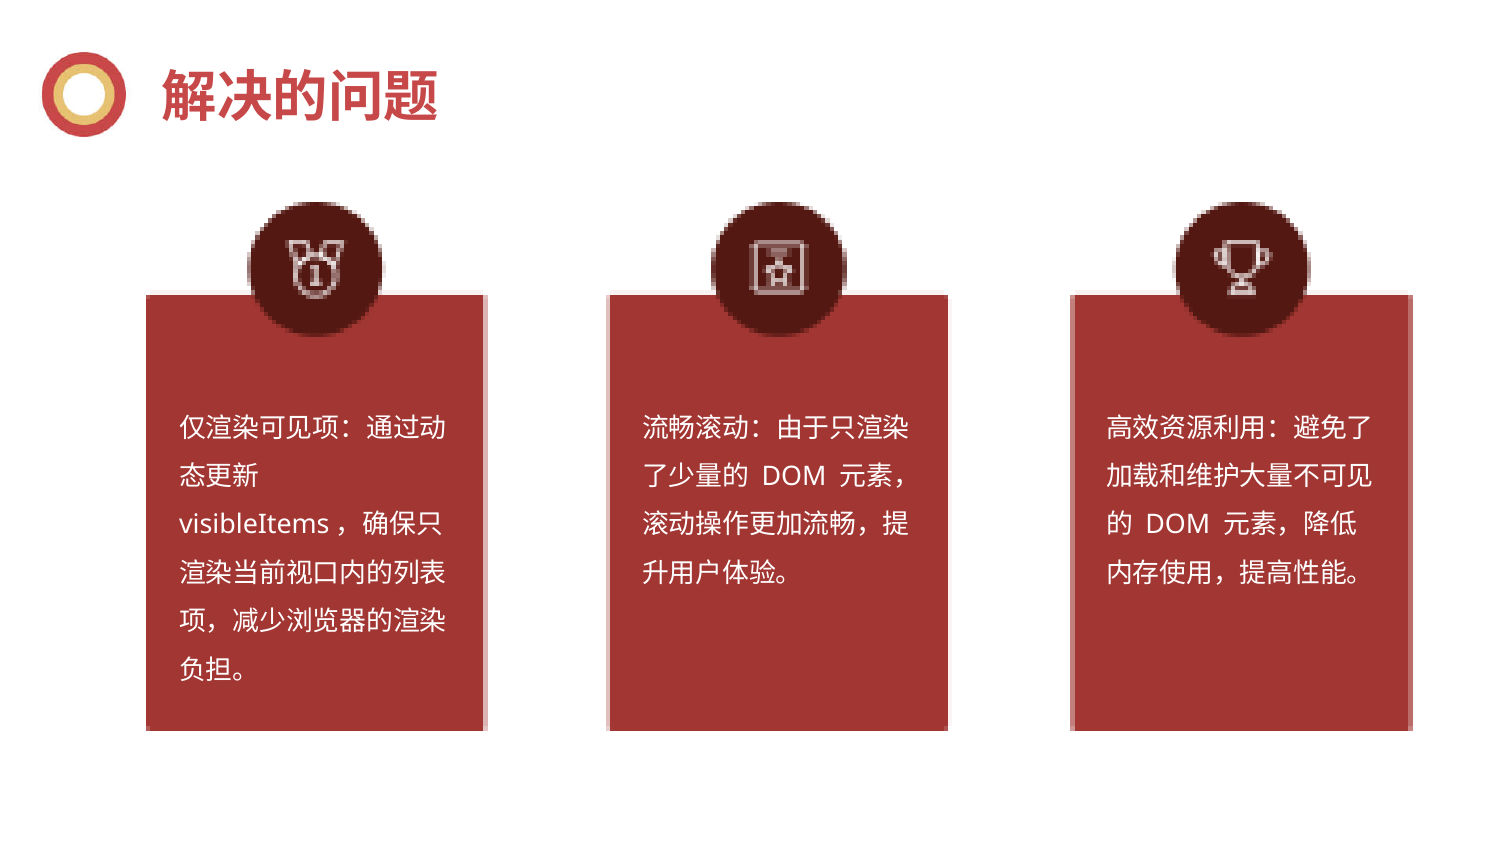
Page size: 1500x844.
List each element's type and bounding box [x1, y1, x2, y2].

picture [146, 202, 1413, 731]
picture [0, 0, 1500, 190]
